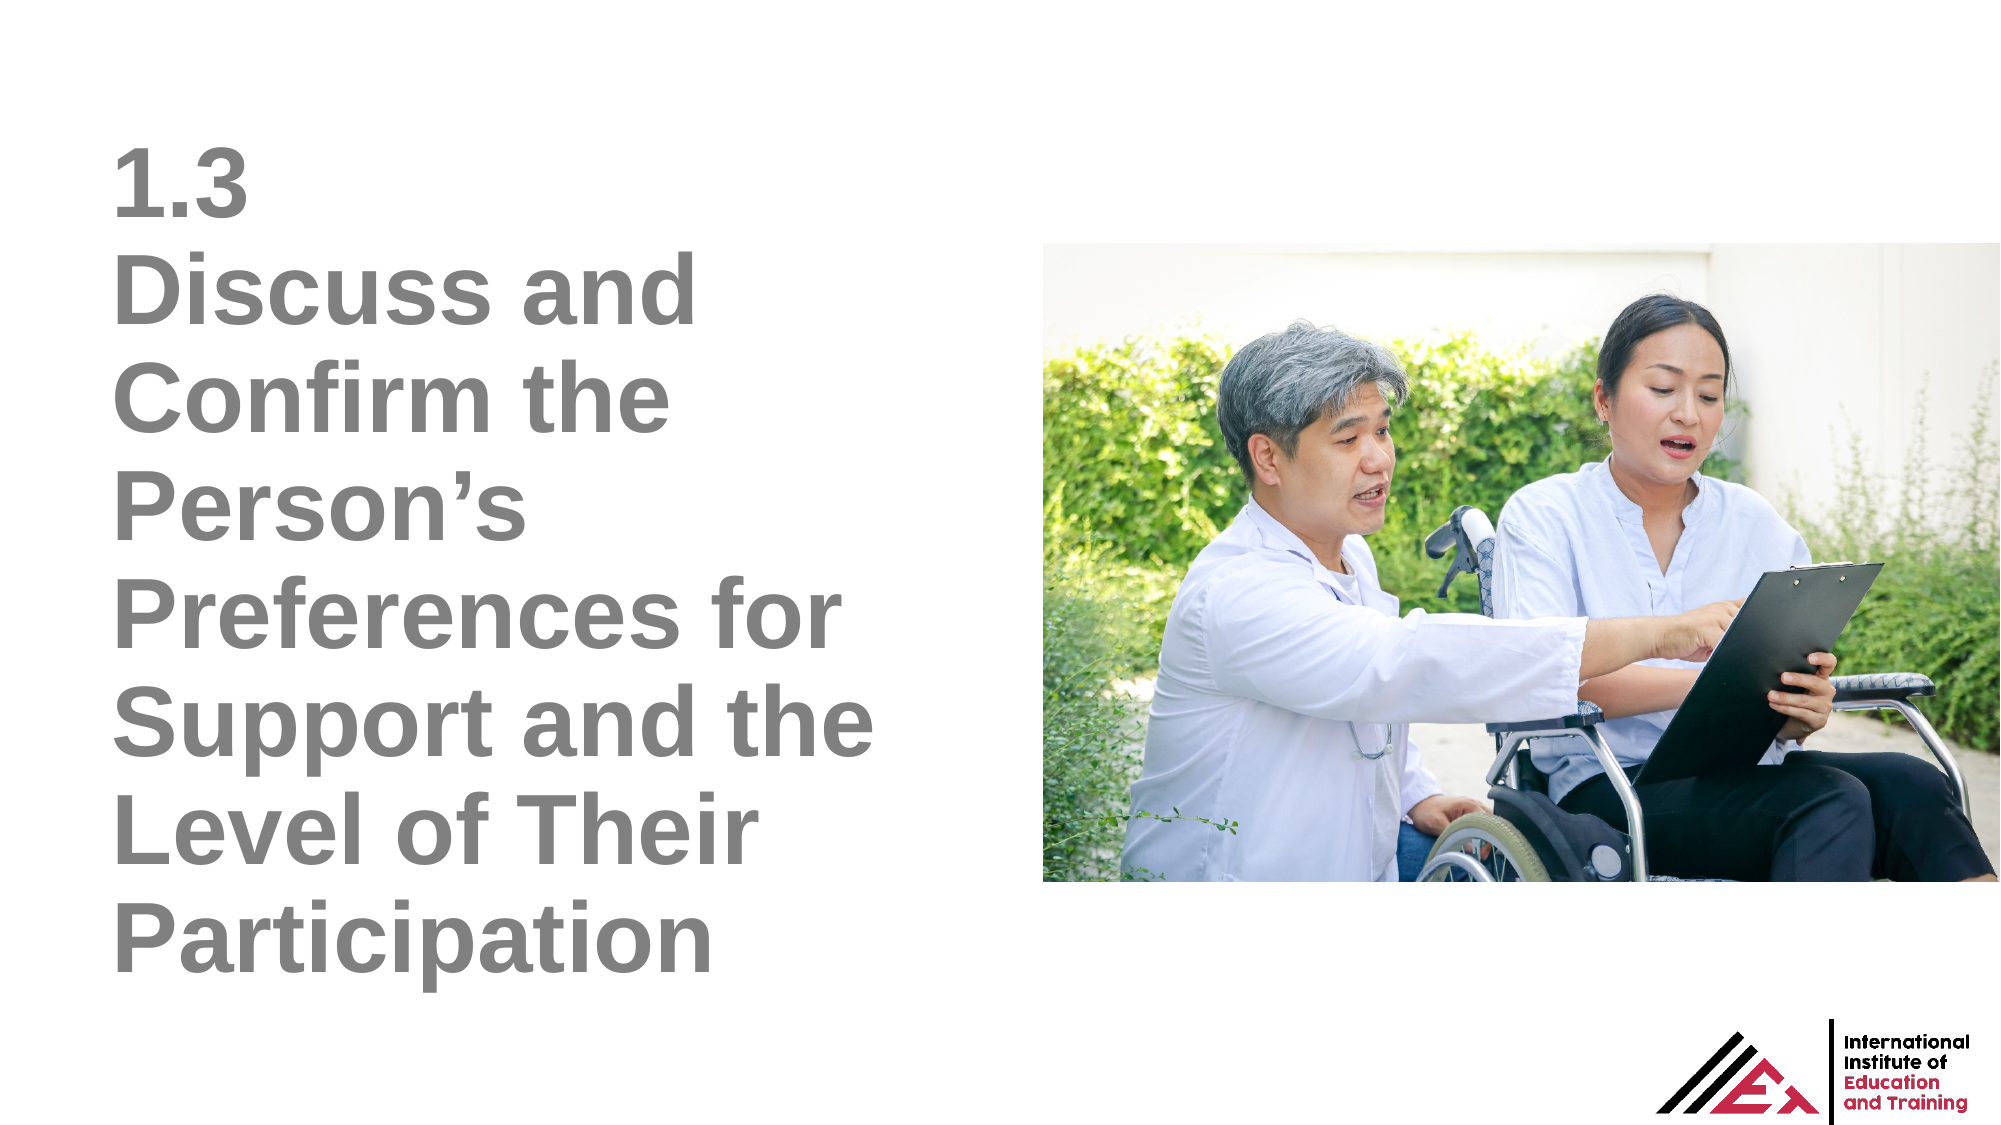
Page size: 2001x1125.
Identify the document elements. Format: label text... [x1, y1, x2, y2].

picture [1043, 243, 2000, 882]
picture [1655, 1019, 1969, 1125]
title 1.3 Discuss and Confirm the Person’s Preferences for Support and the Level of Their Participation [96, 0, 1025, 1125]
